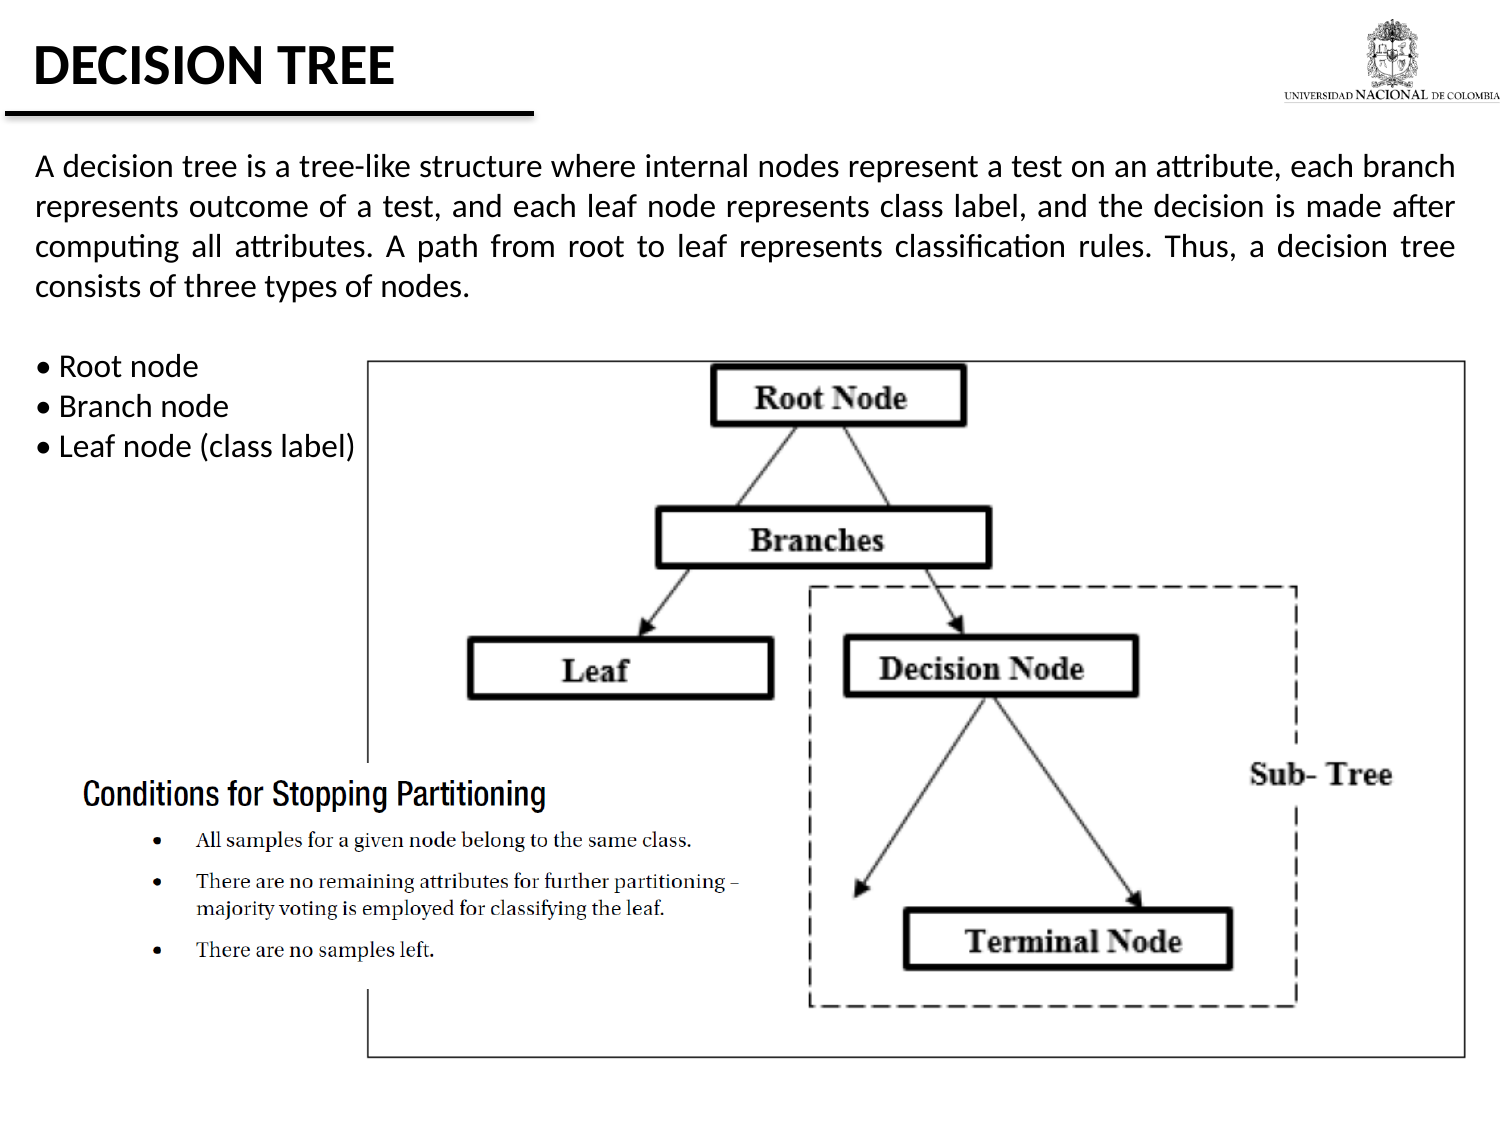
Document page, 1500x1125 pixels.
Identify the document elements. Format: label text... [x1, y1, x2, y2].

picture [63, 349, 1474, 1069]
text_box DECISION TREE [18, 19, 412, 104]
picture [1283, 18, 1500, 106]
text_box A decision tree is a tree-like structure where internal nodes represent a test on an attribute, each branch represents outcome of a test, and each leaf node represents class label, and the decision is made after computing all attributes. A path from root to leaf represents classification rules. Thus, a decision tree consists of three types of nodes. • Root node • Branch node • Leaf node (class label) [20, 137, 1474, 472]
